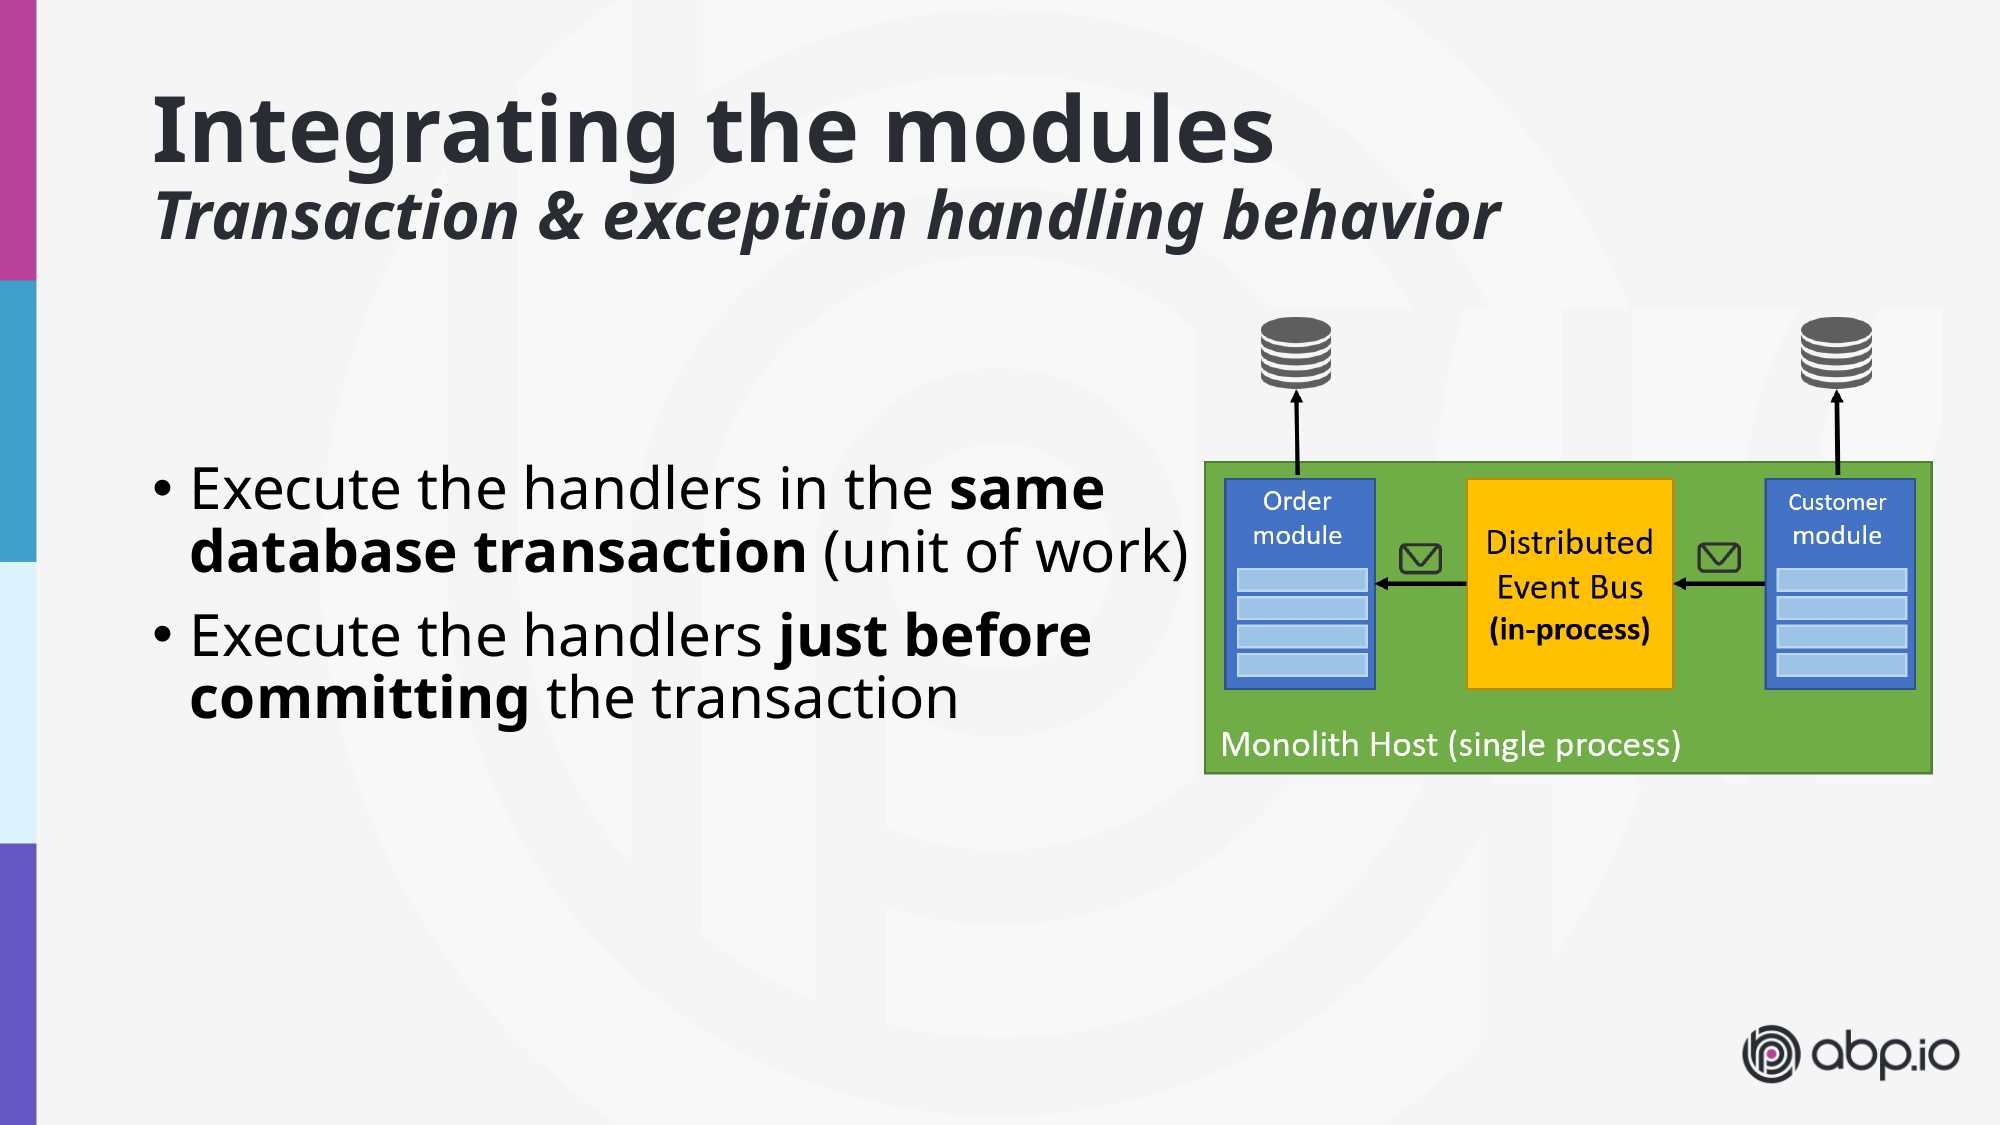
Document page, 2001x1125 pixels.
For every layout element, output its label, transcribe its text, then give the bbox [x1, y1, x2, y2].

title Integrating the modules Transaction & exception handling behavior [137, 59, 1863, 278]
list Execute the handlers in the same database transaction (unit of work) Execute the handlers just before committing the transaction [137, 451, 1220, 1014]
picture [0, 0, 2001, 1125]
